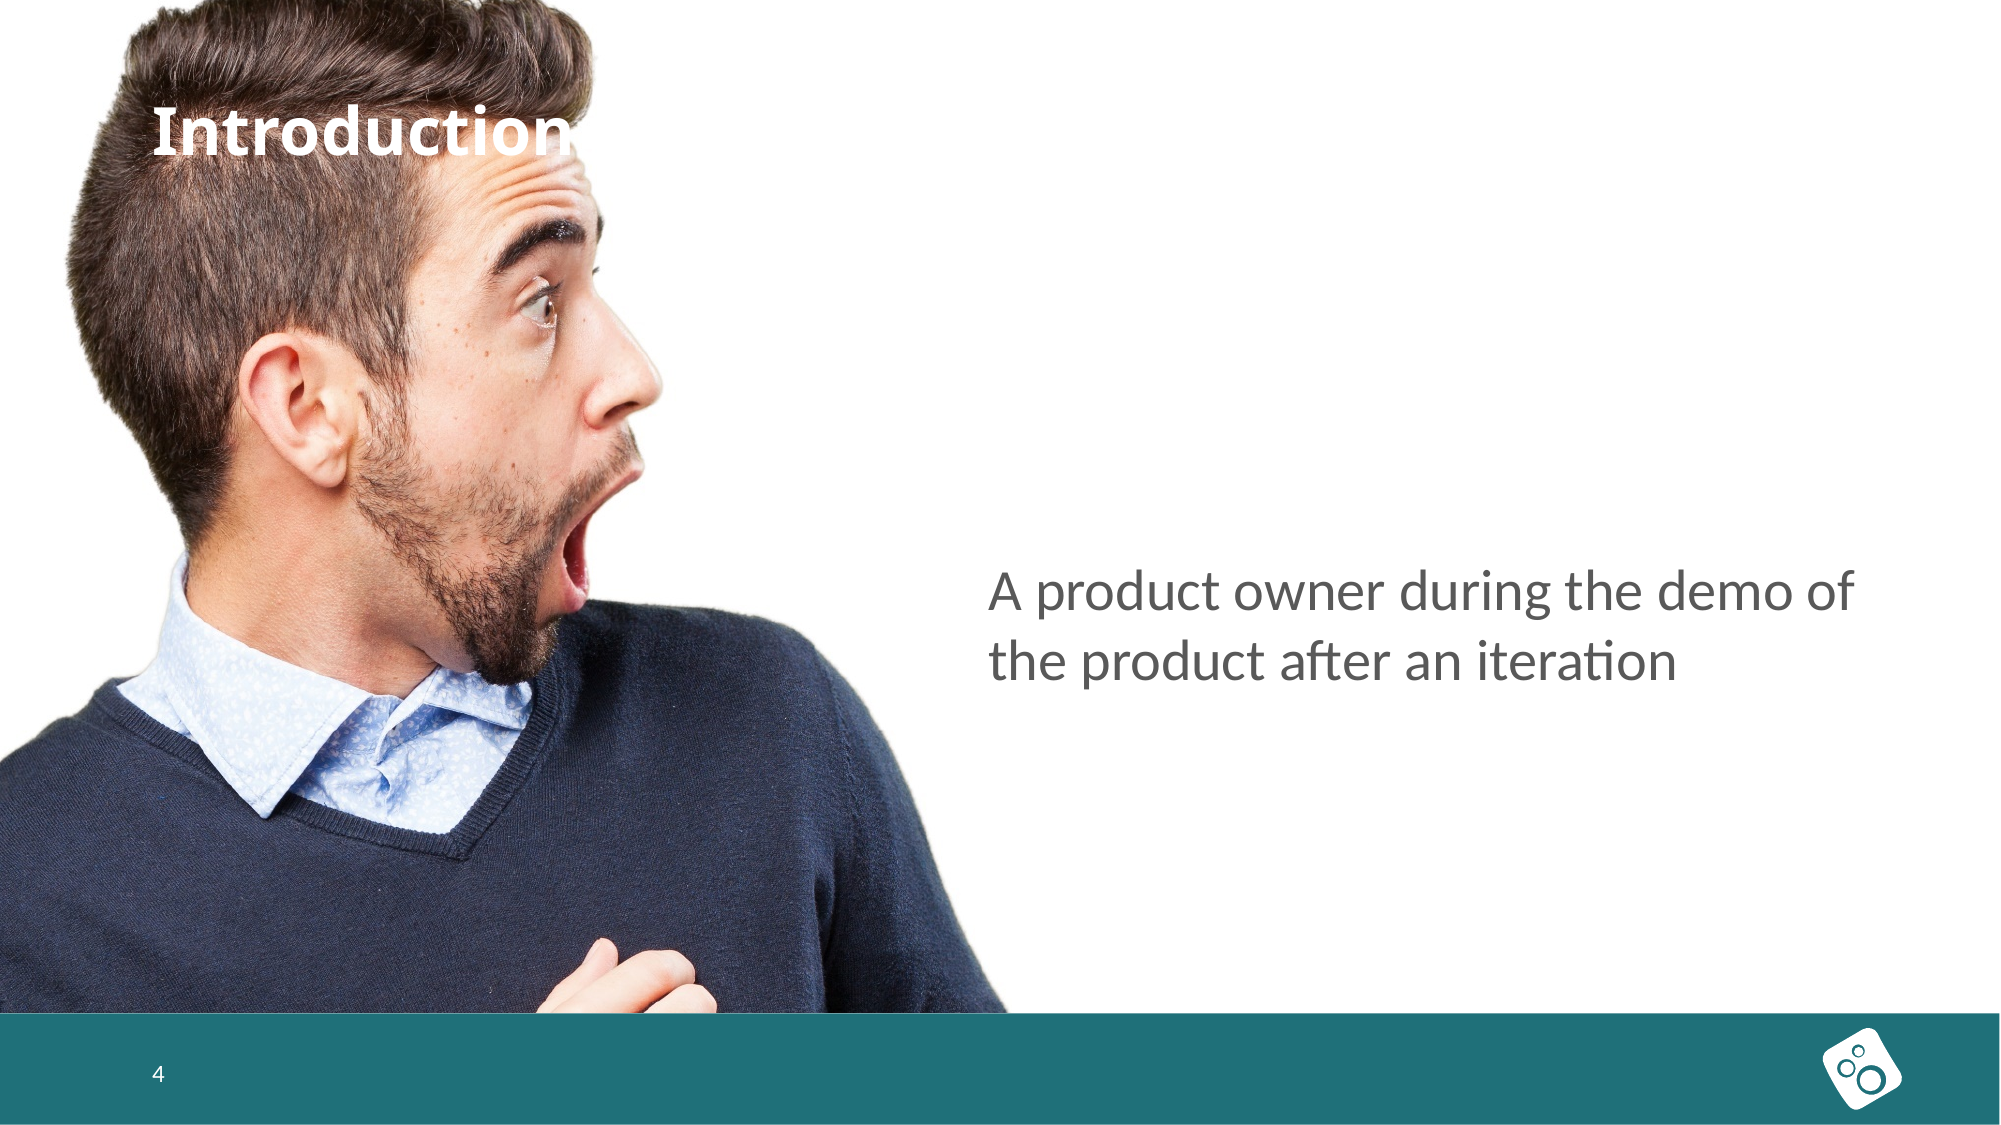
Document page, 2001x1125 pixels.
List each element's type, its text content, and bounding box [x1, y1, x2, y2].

picture [0, 0, 2000, 1014]
text_box <number> [137, 1042, 342, 1103]
